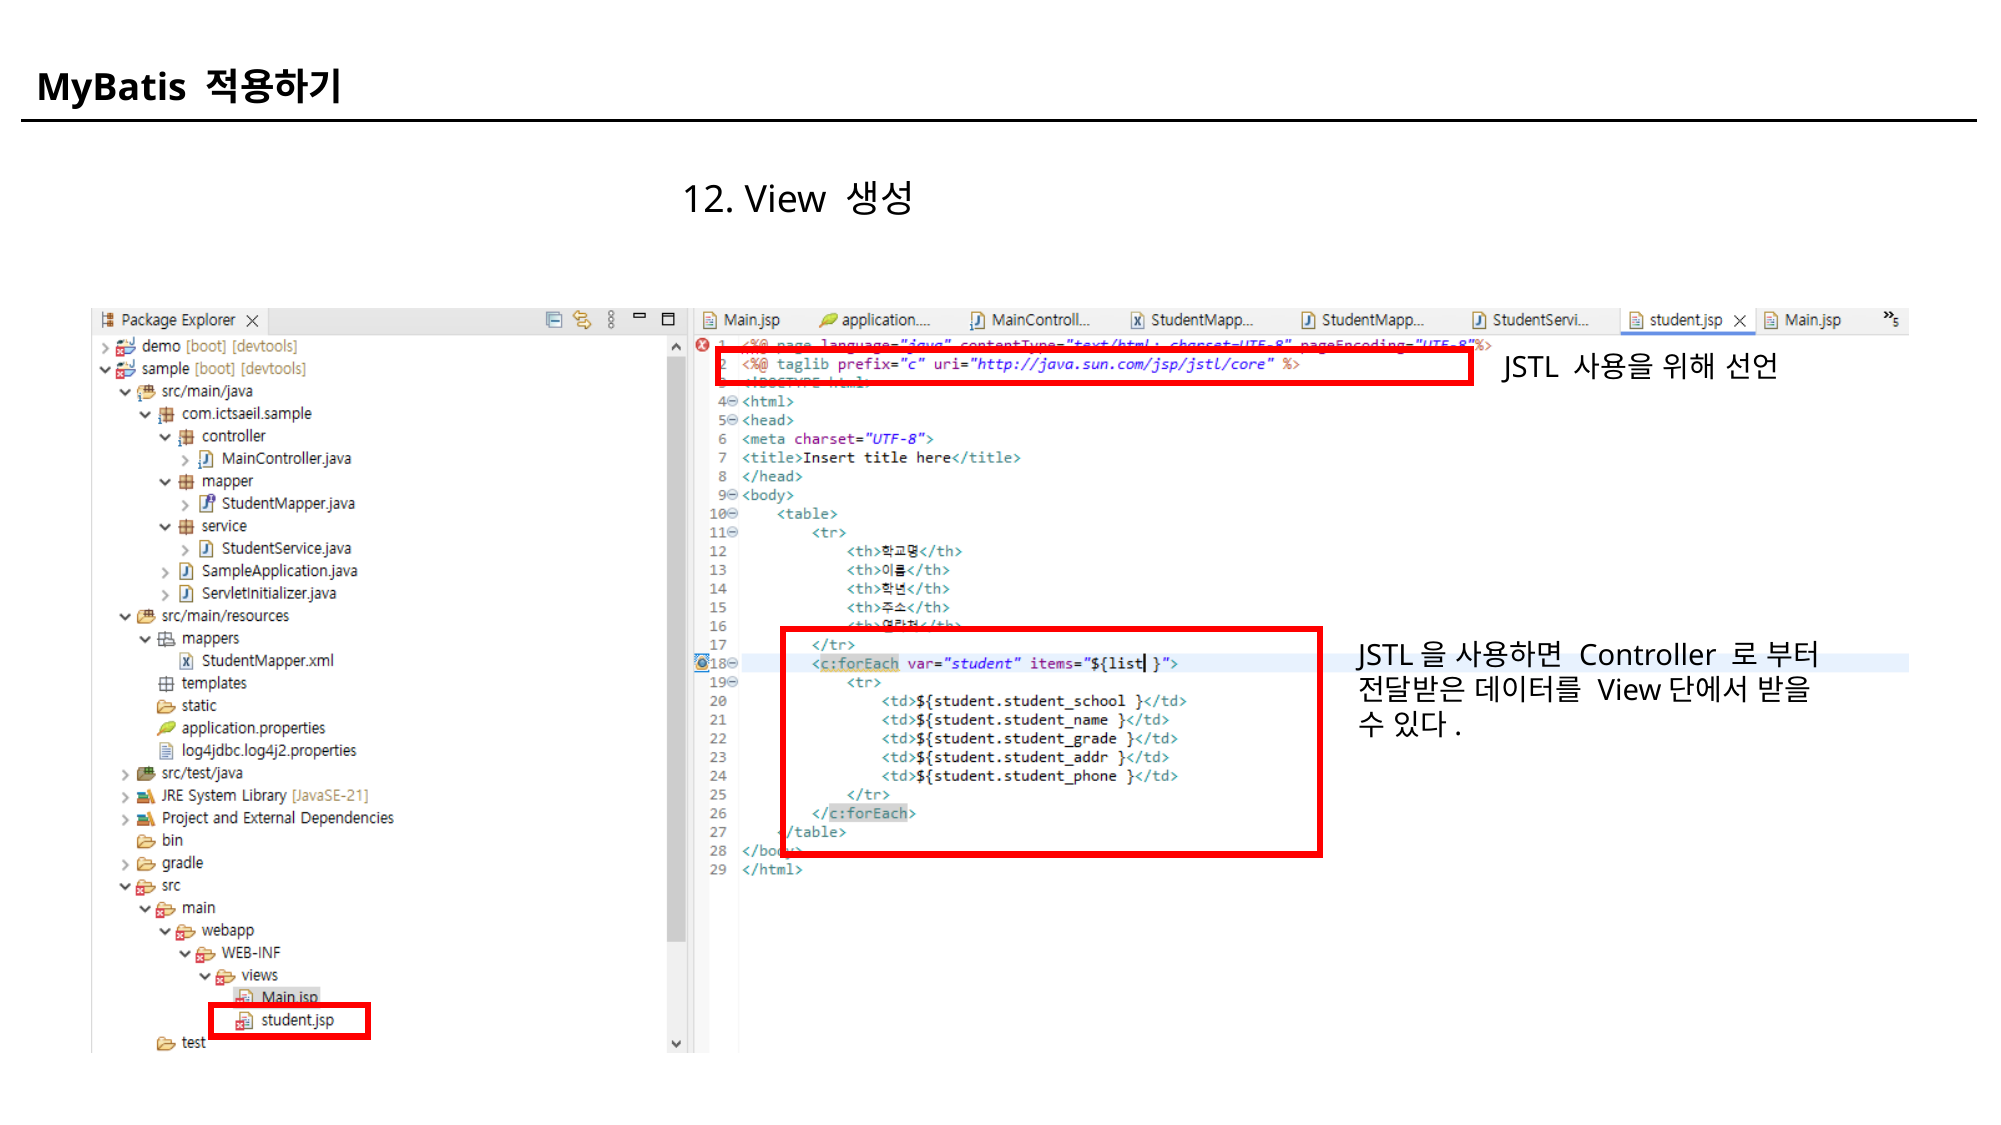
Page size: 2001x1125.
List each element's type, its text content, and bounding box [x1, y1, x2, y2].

text_box 12. View 생성 [666, 167, 1224, 227]
text_box MyBatis 적용하기 [21, 55, 1978, 116]
picture [91, 308, 1909, 1053]
